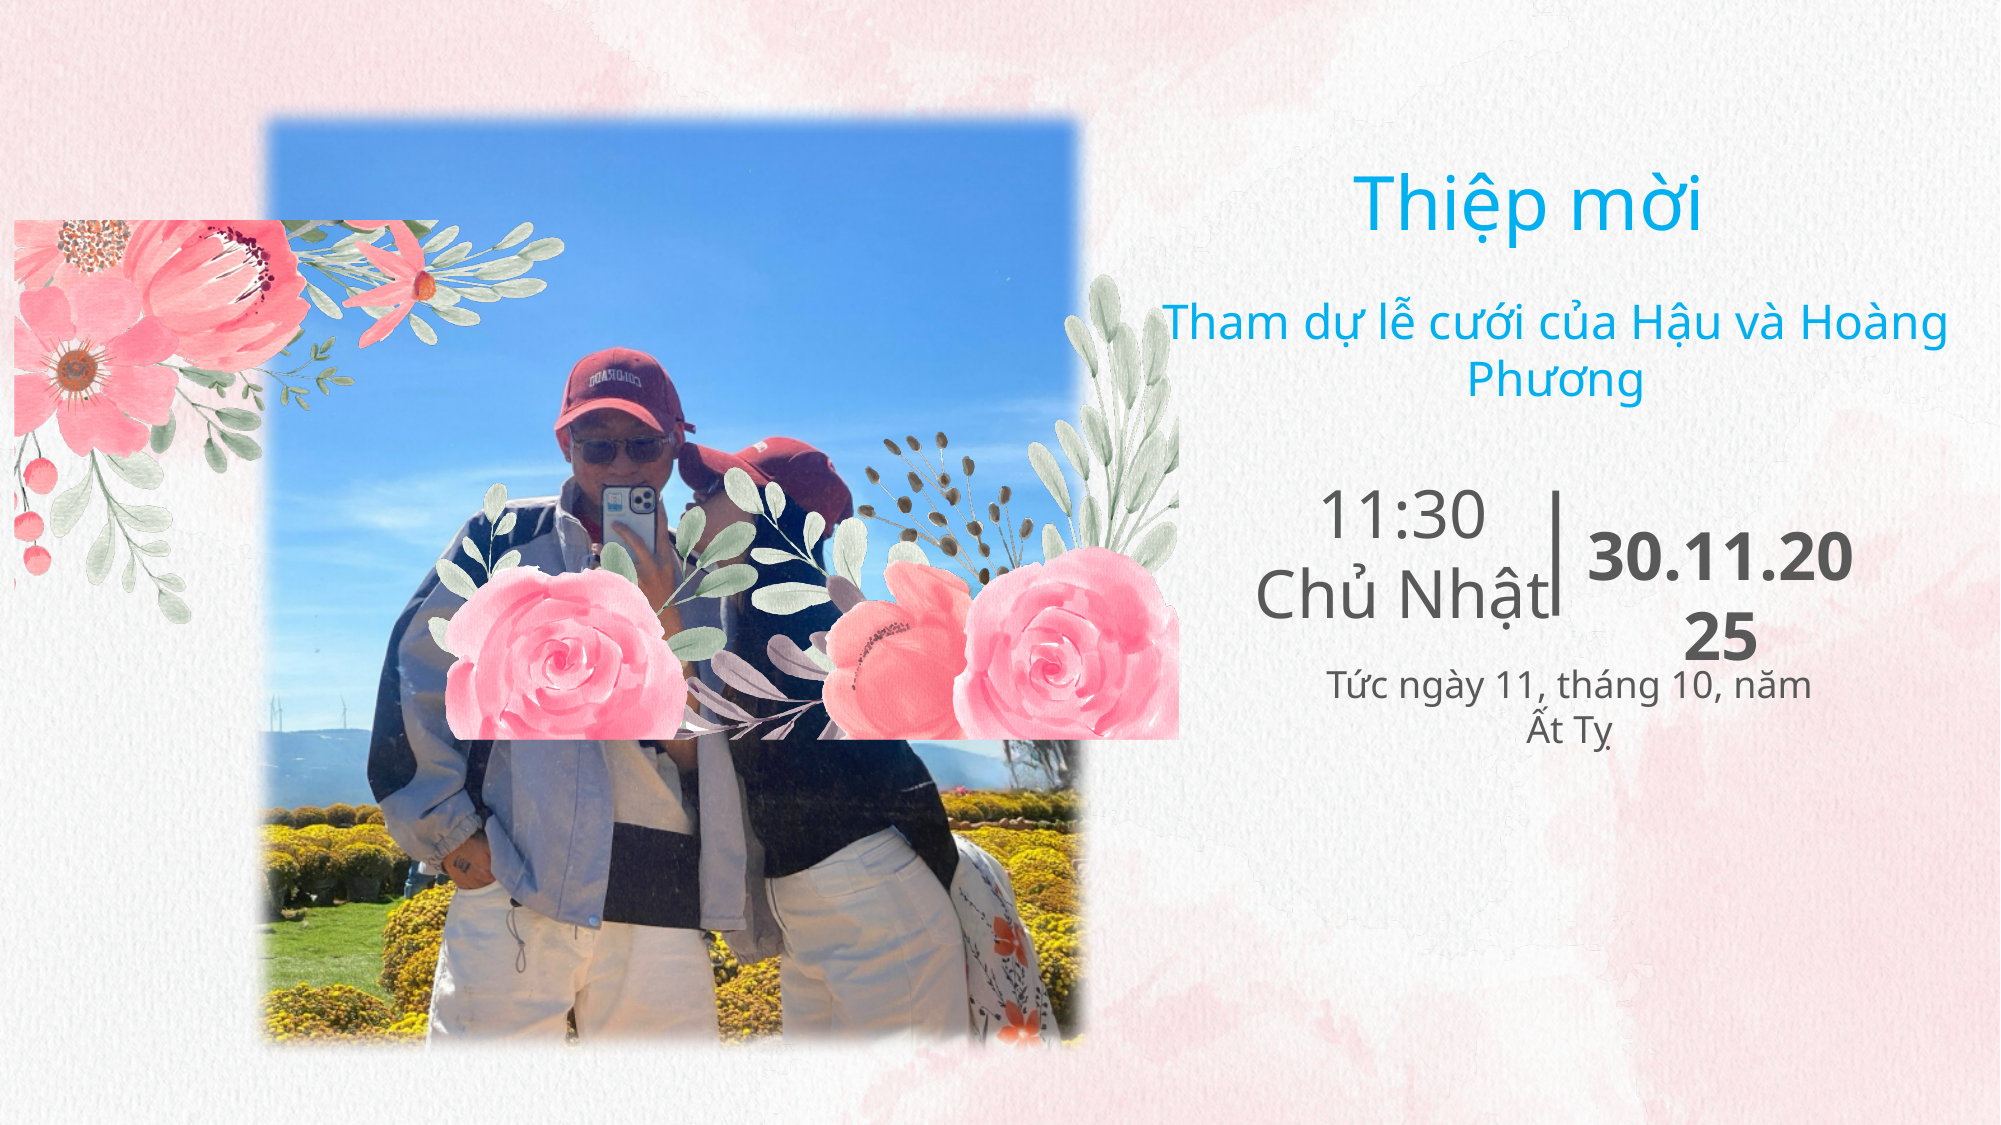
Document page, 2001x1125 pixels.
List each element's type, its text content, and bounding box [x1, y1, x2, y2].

picture [0, 0, 2001, 1125]
text_box Thiệp mời [1249, 148, 1810, 254]
text_box Tham dự lễ cưới của Hậu và Hoàng Phương [1179, 283, 2000, 414]
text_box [1196, 441, 1874, 714]
